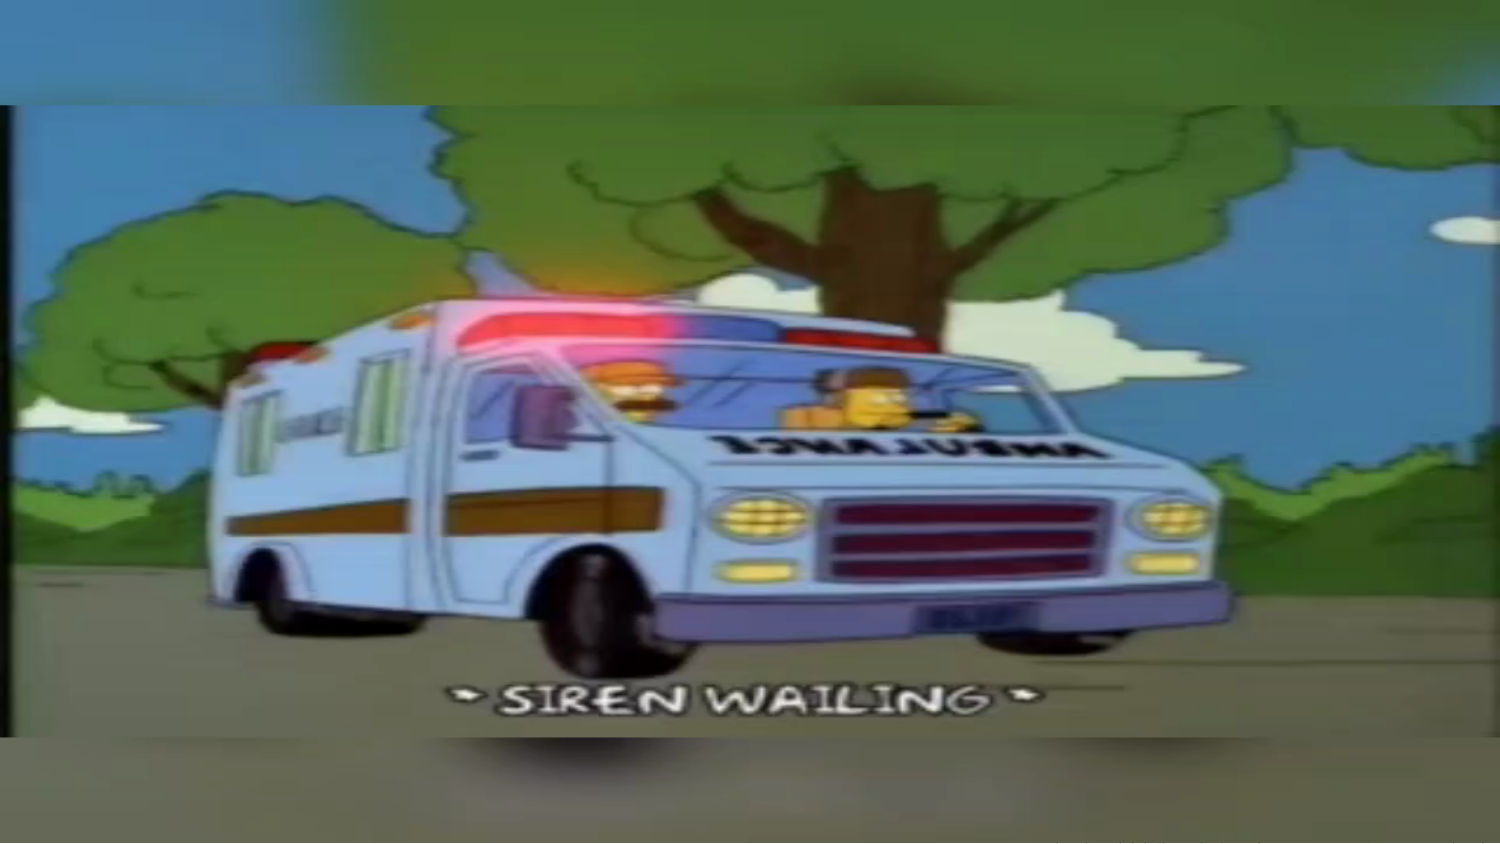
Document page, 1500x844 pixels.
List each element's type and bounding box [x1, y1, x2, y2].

text_box [0, 0, 1500, 844]
